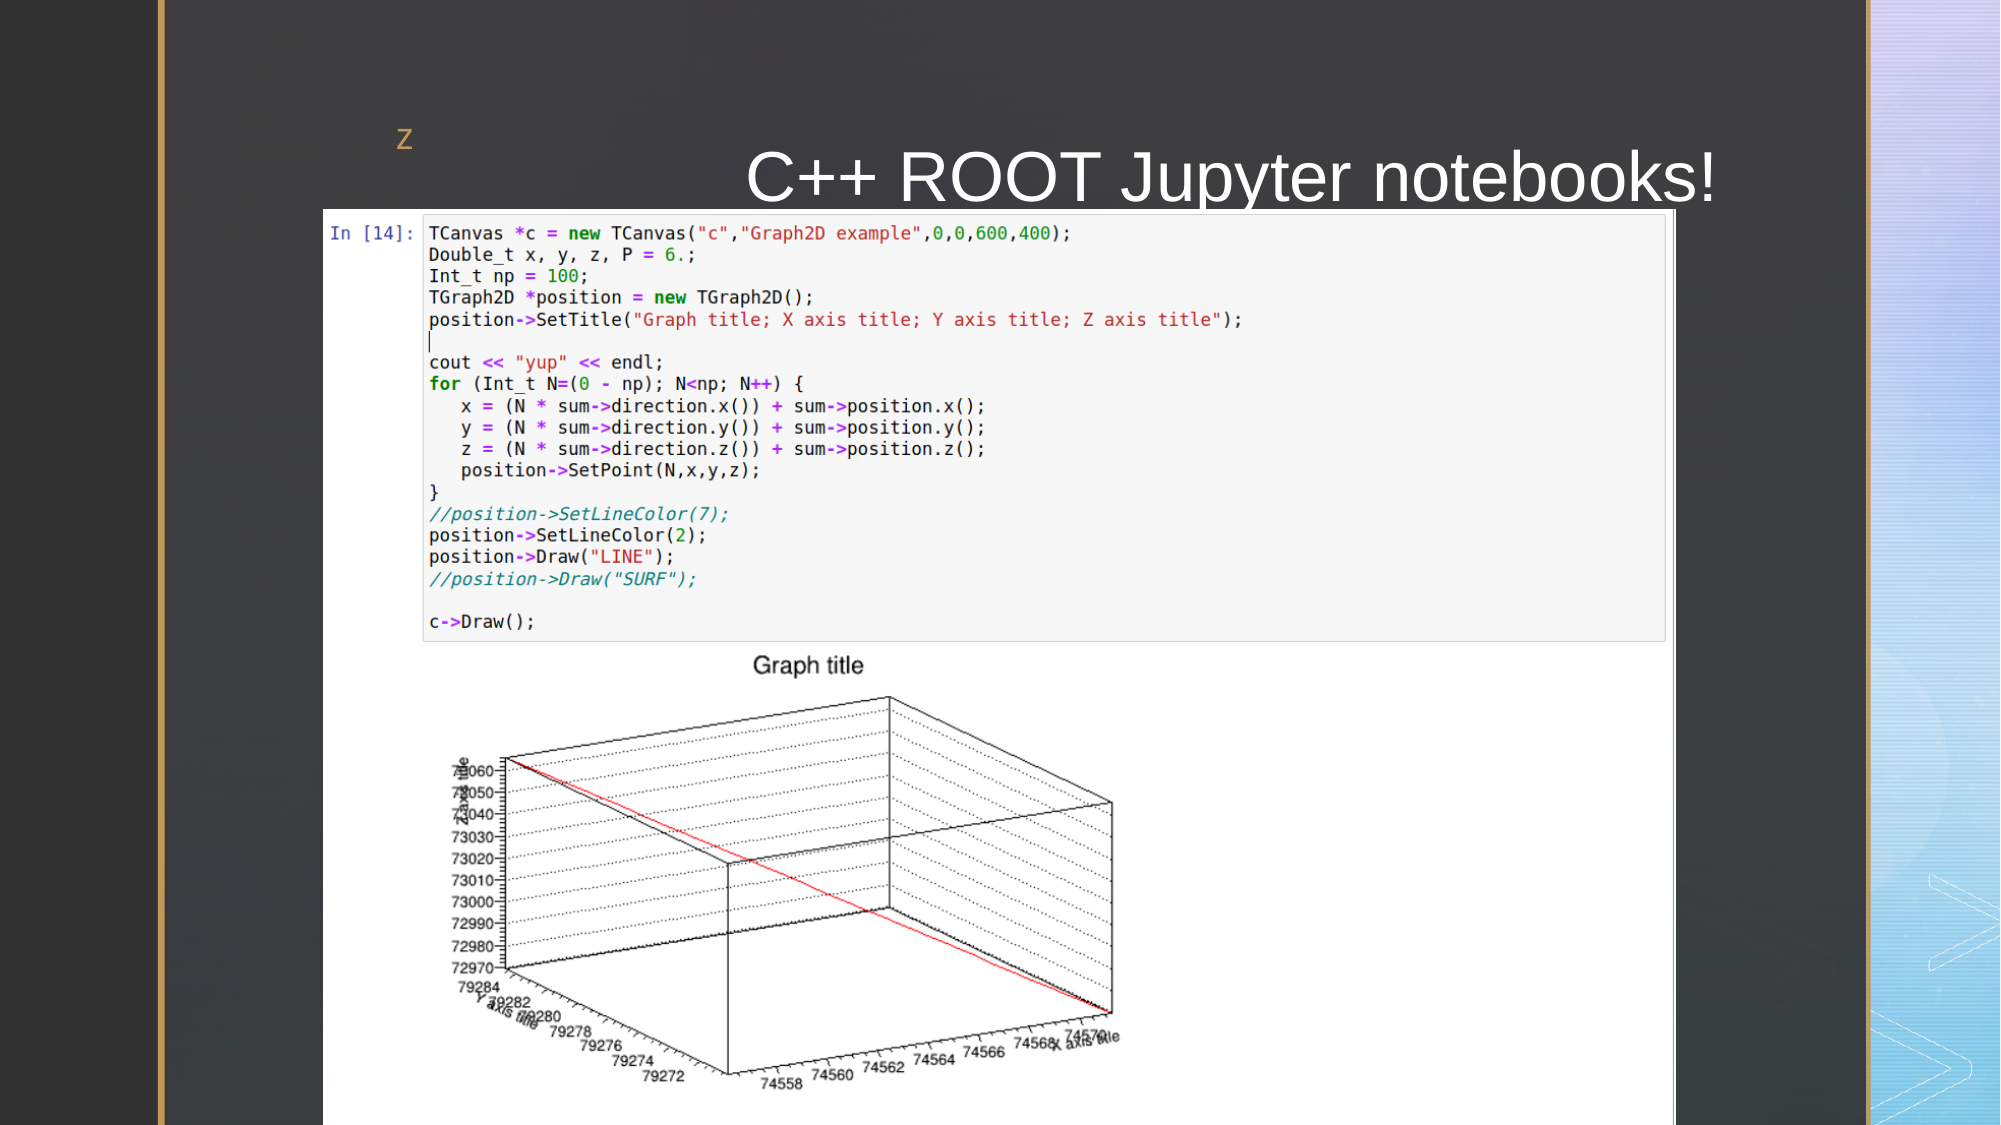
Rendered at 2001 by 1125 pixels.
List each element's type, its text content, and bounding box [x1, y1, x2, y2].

title C++ ROOT Jupyter notebooks! [428, 132, 1734, 310]
picture [323, 209, 1677, 1125]
picture [1871, 0, 2001, 1125]
